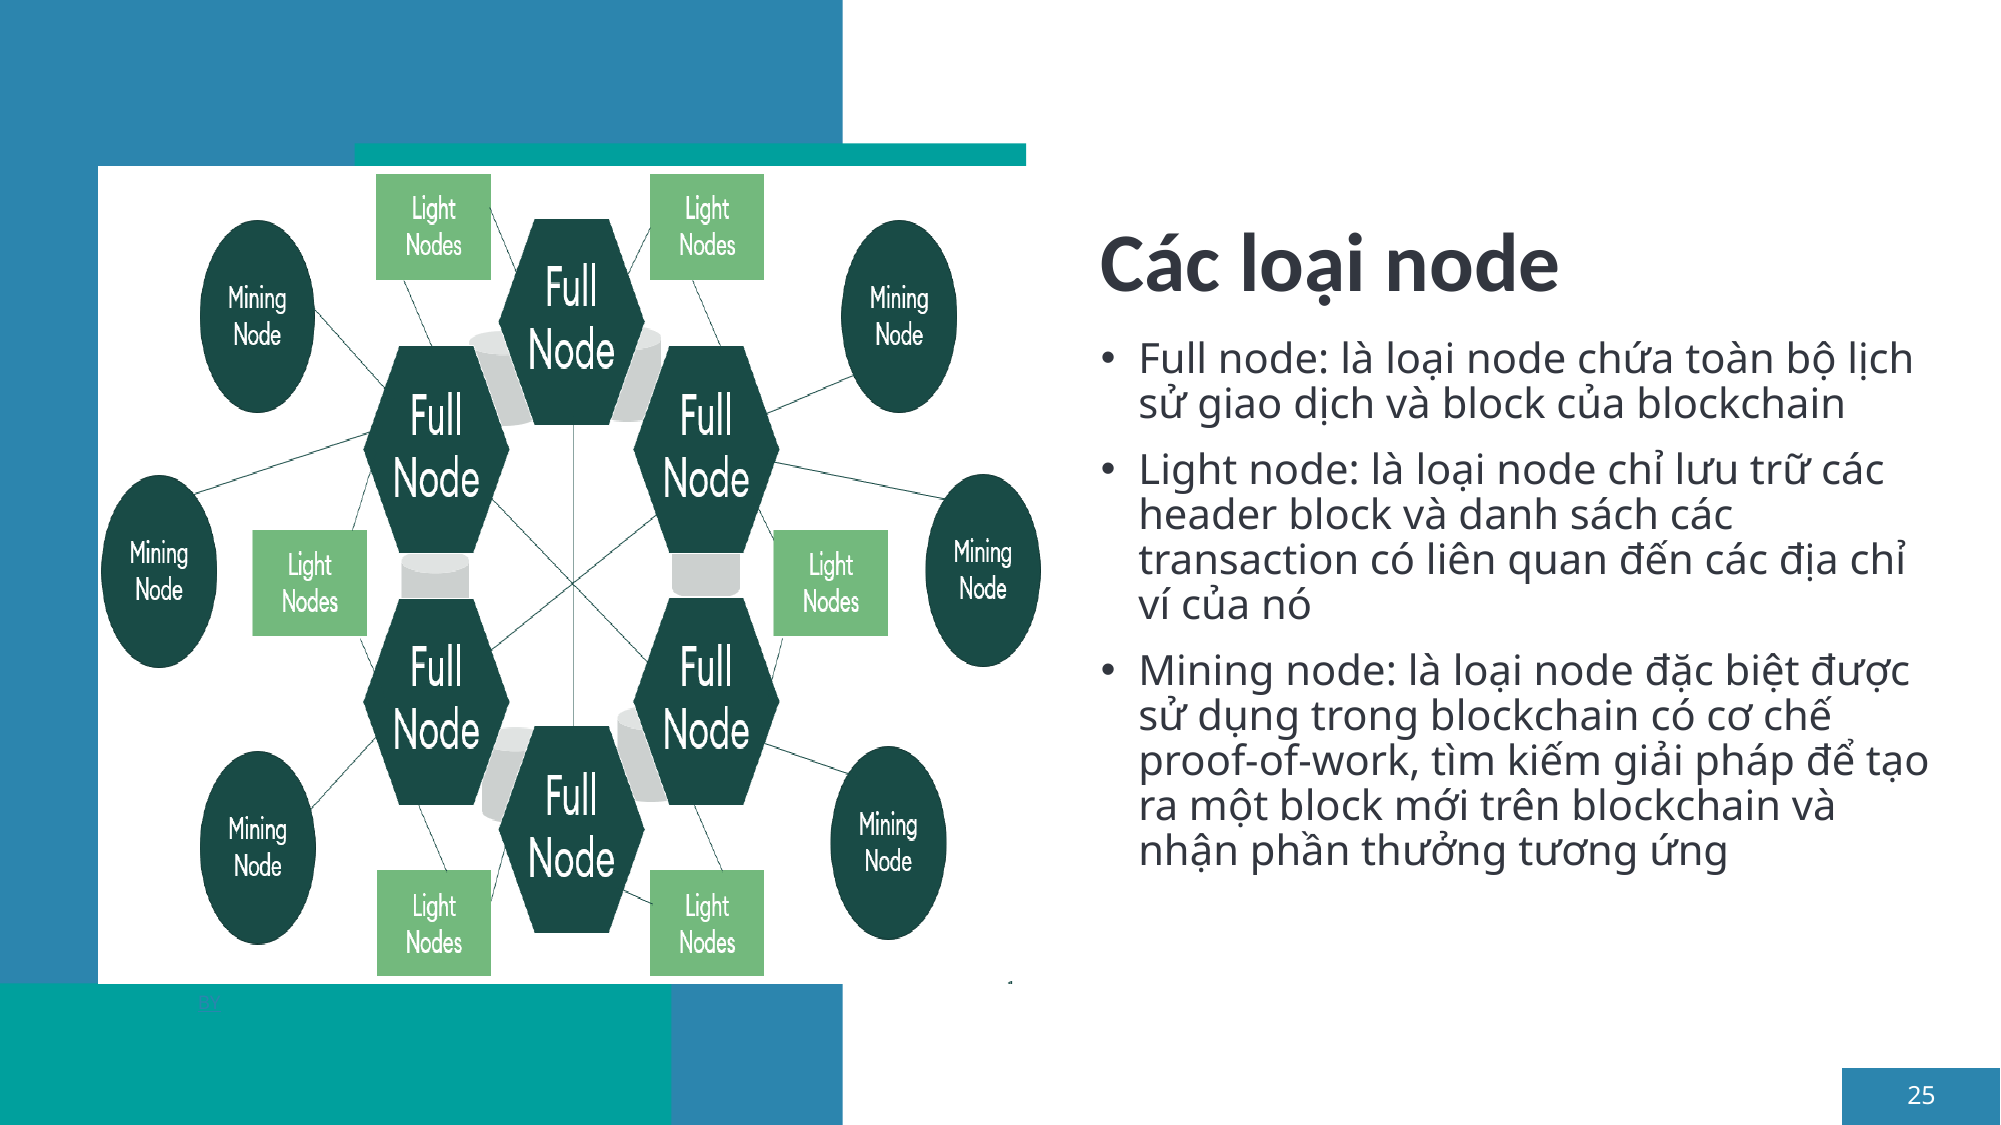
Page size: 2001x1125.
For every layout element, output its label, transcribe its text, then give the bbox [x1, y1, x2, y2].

title Các loại node [1085, 166, 1951, 317]
list Full node: là loại node chứa toàn bộ lịch sử giao dịch và block của blockchain Light node: là loại node chỉ lưu trữ các header block và danh sách các transaction có liên quan đến các địa chỉ ví của nó Mining node: là loại node đặc biệt được sử dụng trong blockchain có cơ chế proof-of-work, tìm kiếm giải pháp để tạo ra một block mới trên blockchain và nhận phần thưởng tương ứng [1085, 329, 1951, 1038]
text_box BY [183, 984, 1027, 1024]
picture [98, 166, 1049, 984]
slide_number 25 [1889, 1079, 1951, 1114]
